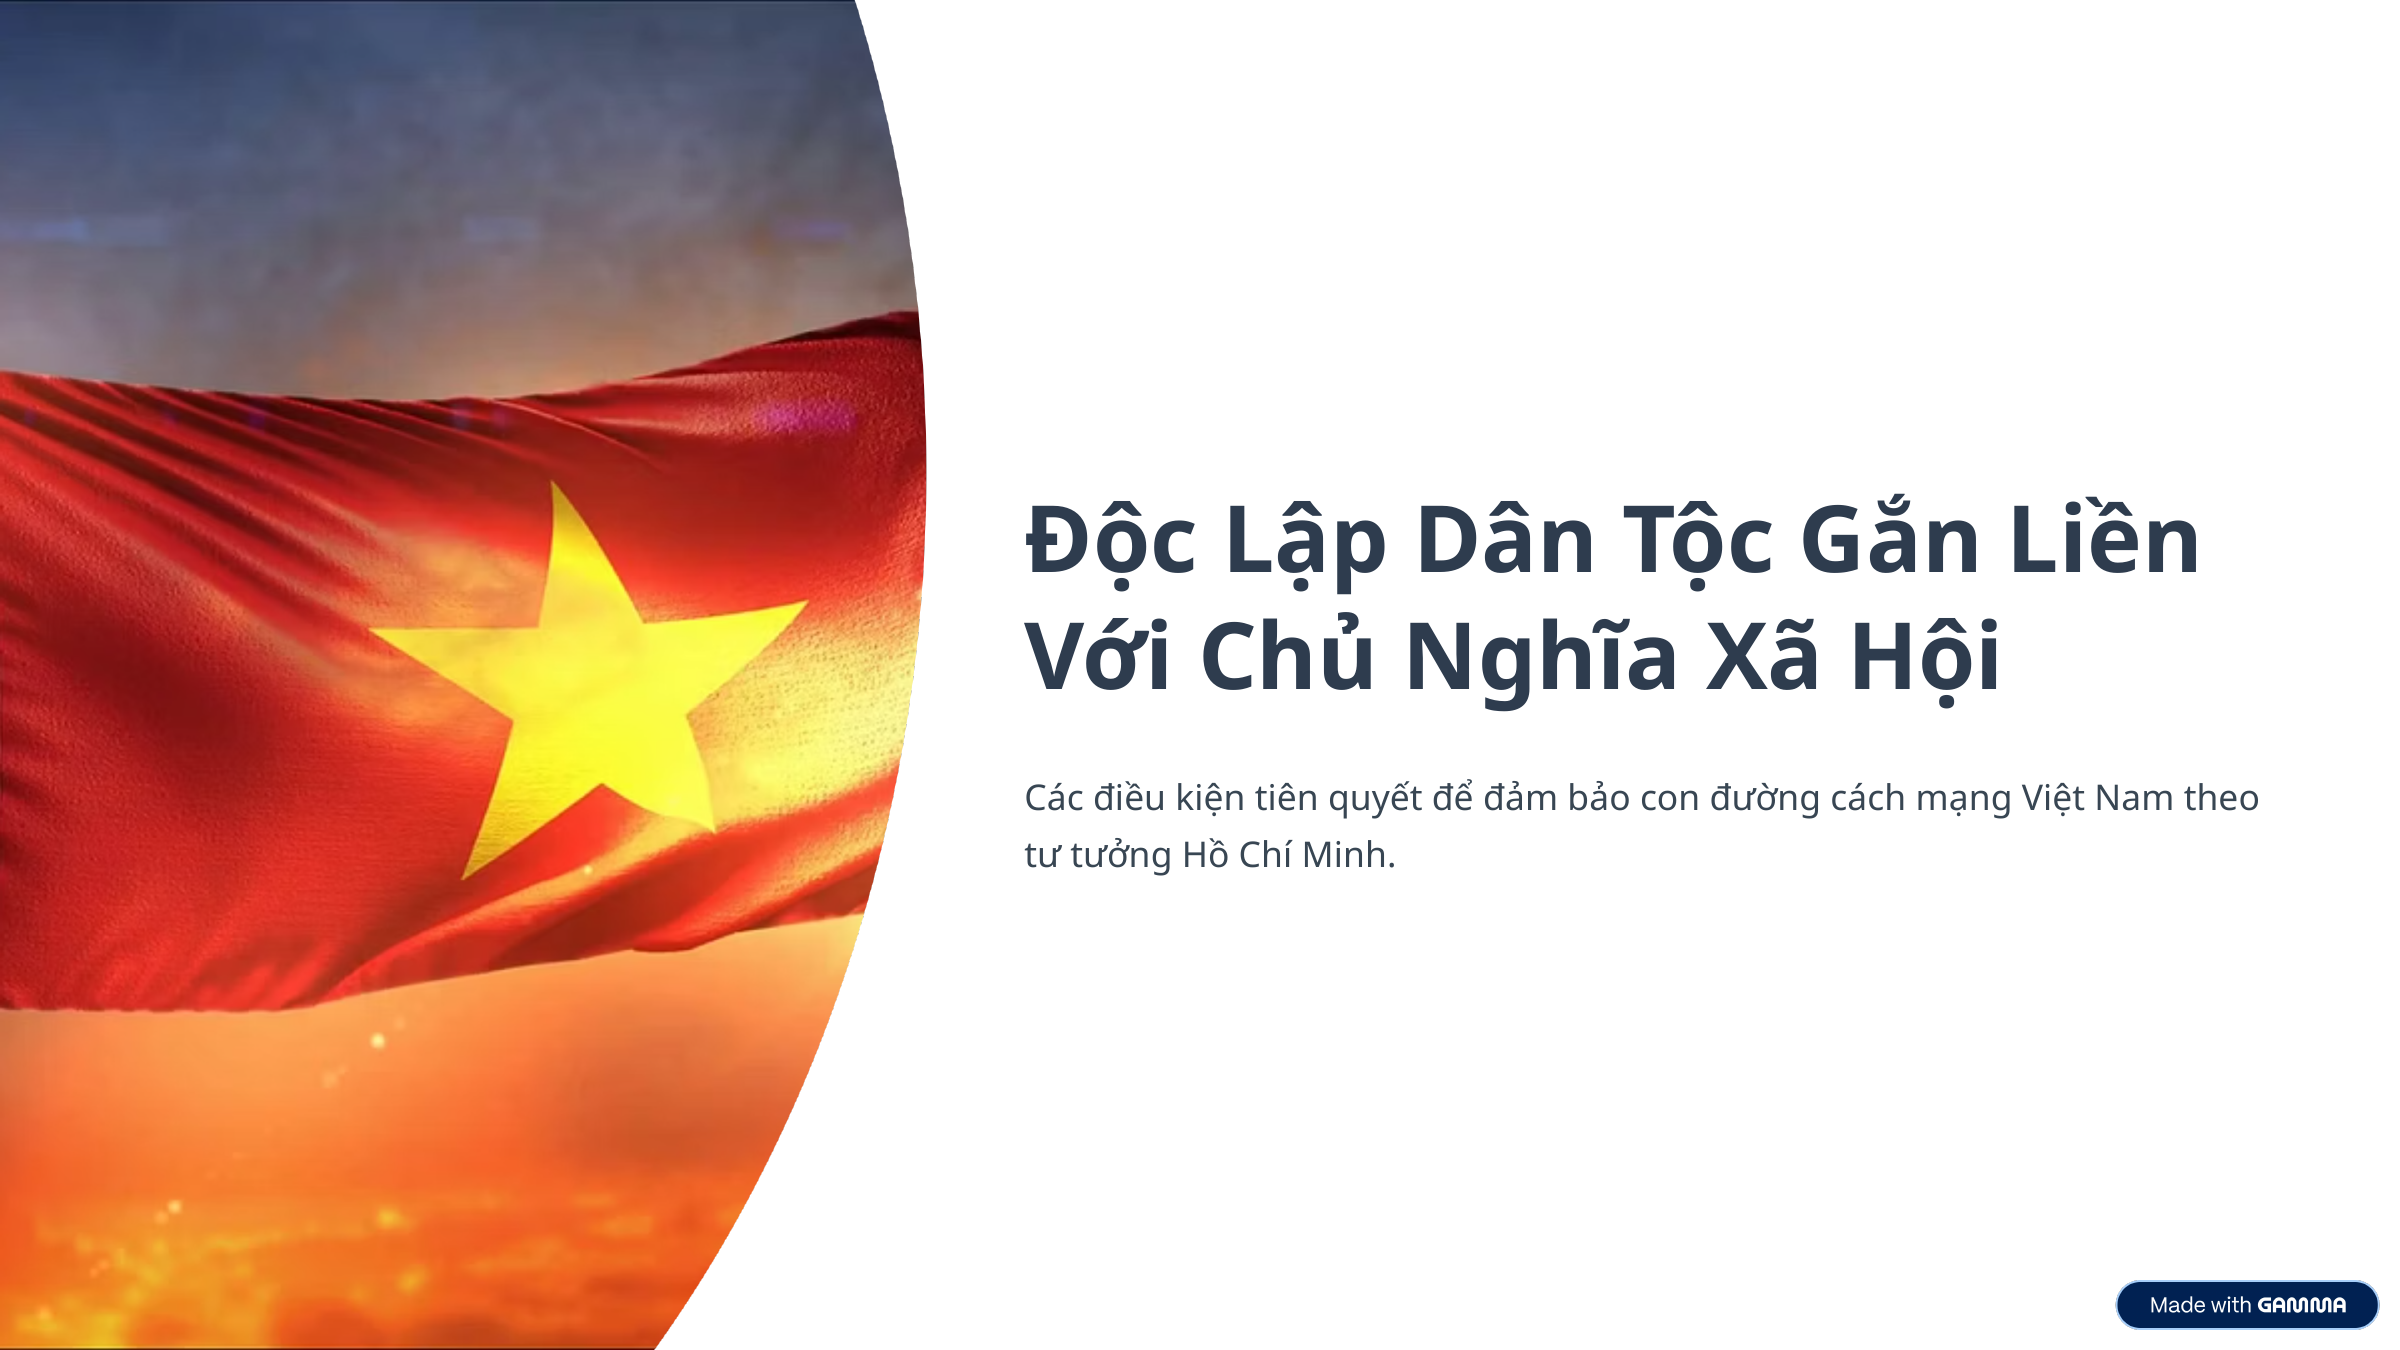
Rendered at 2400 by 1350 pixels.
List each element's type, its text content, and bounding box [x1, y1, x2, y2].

text_box Độc Lập Dân Tộc Gắn Liền Với Chủ Nghĩa Xã Hội [1024, 474, 2276, 709]
picture [0, 0, 945, 1350]
picture [2106, 1271, 2389, 1339]
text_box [2102, 1265, 2335, 1333]
text_box Các điều kiện tiên quyết để đảm bảo con đường cách mạng Việt Nam theo tư tưởng Hồ Chí Minh. [1024, 761, 2276, 876]
